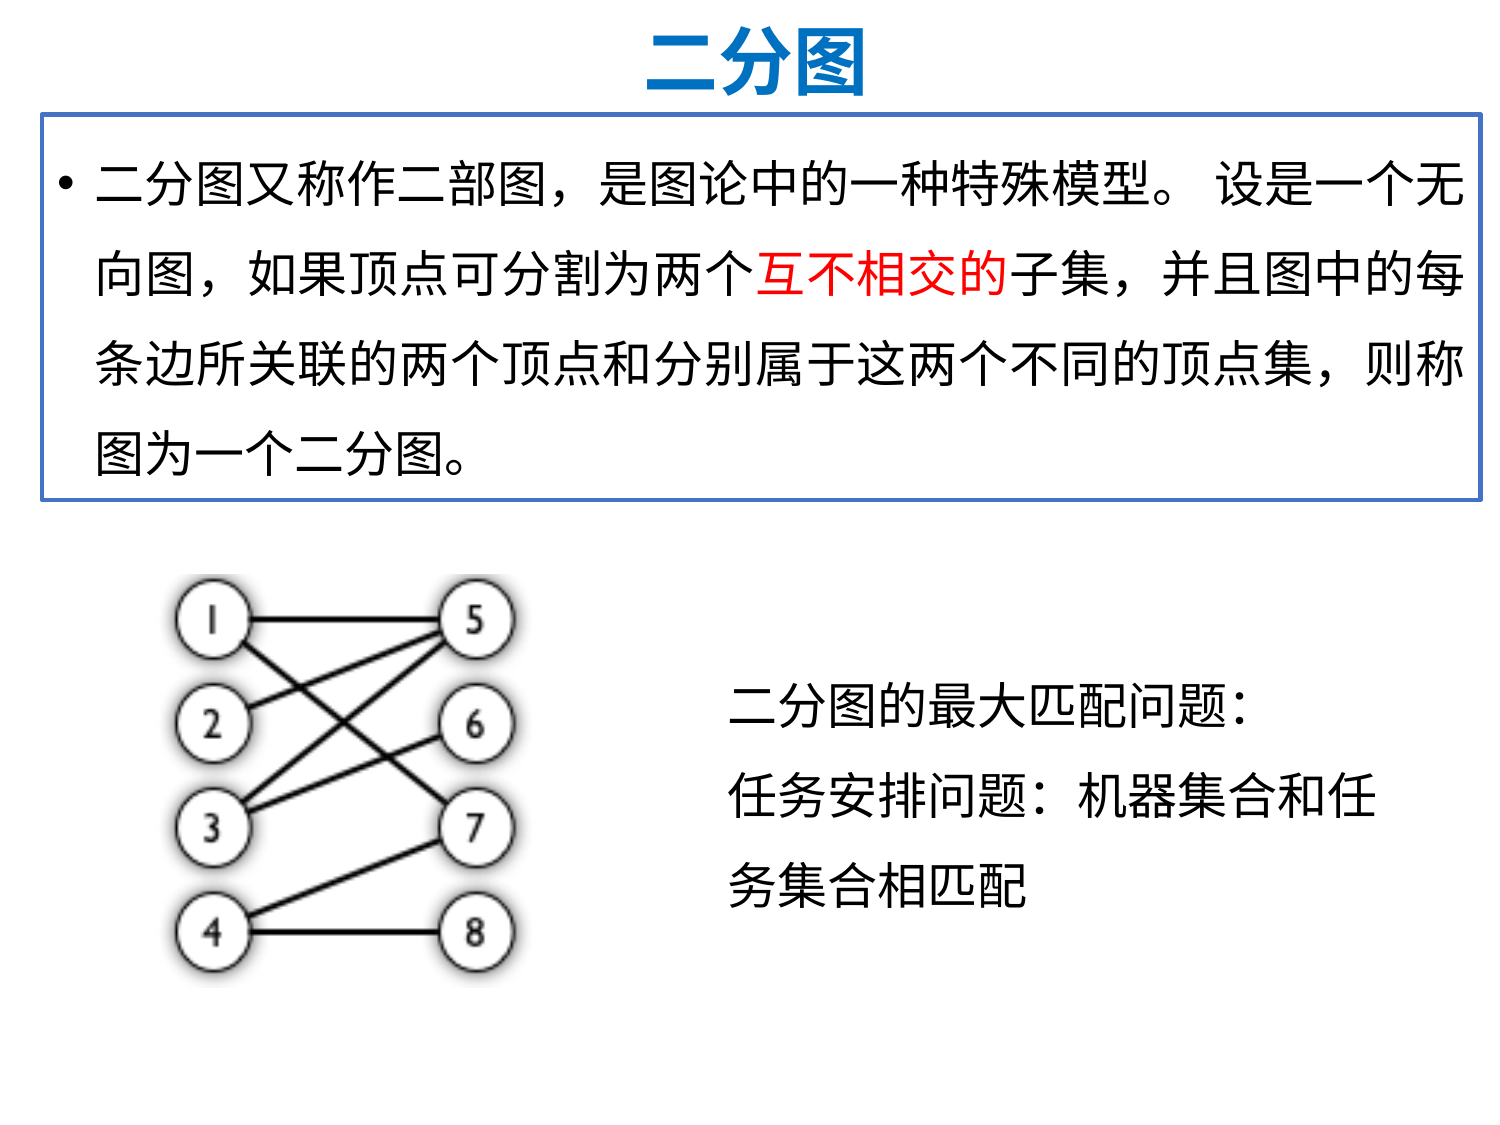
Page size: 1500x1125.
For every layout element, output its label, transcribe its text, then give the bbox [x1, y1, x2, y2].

picture [149, 574, 540, 988]
title 二分图 [109, 7, 1404, 112]
